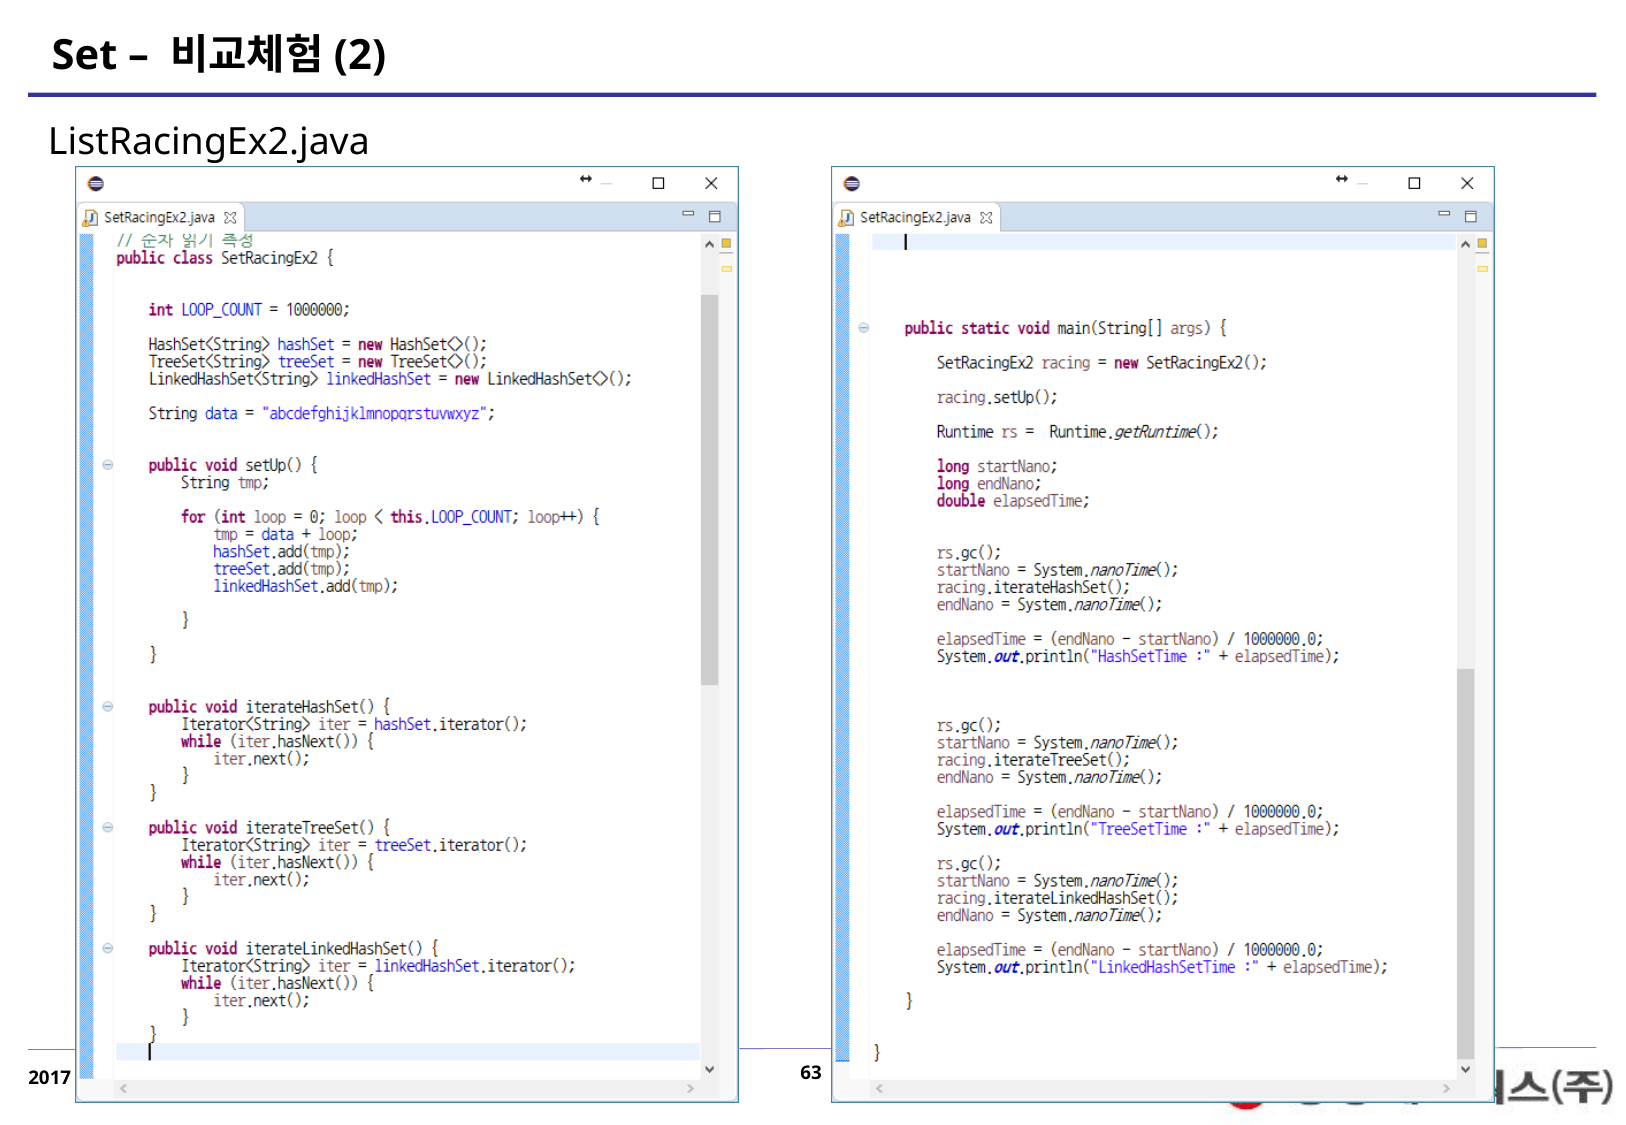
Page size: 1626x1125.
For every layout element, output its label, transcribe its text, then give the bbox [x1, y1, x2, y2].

list ListRacingEx2.java [37, 112, 1588, 167]
title Set – 비교체험(2) [36, 19, 1325, 86]
picture [830, 166, 1625, 1125]
picture [74, 166, 739, 1103]
